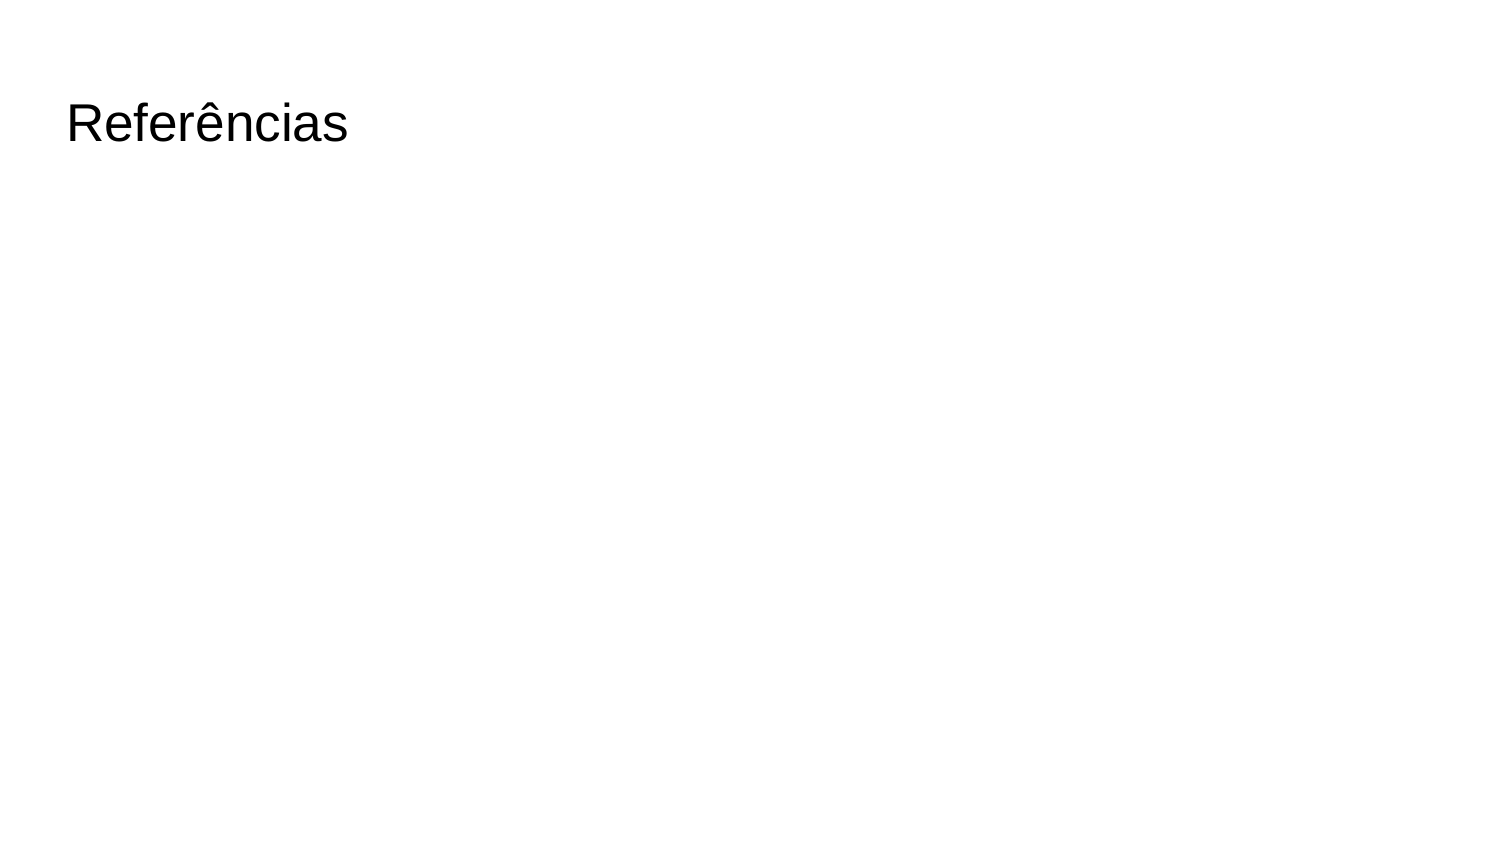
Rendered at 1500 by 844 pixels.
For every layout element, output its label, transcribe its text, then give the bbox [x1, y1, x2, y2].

title Referências [51, 72, 1449, 167]
